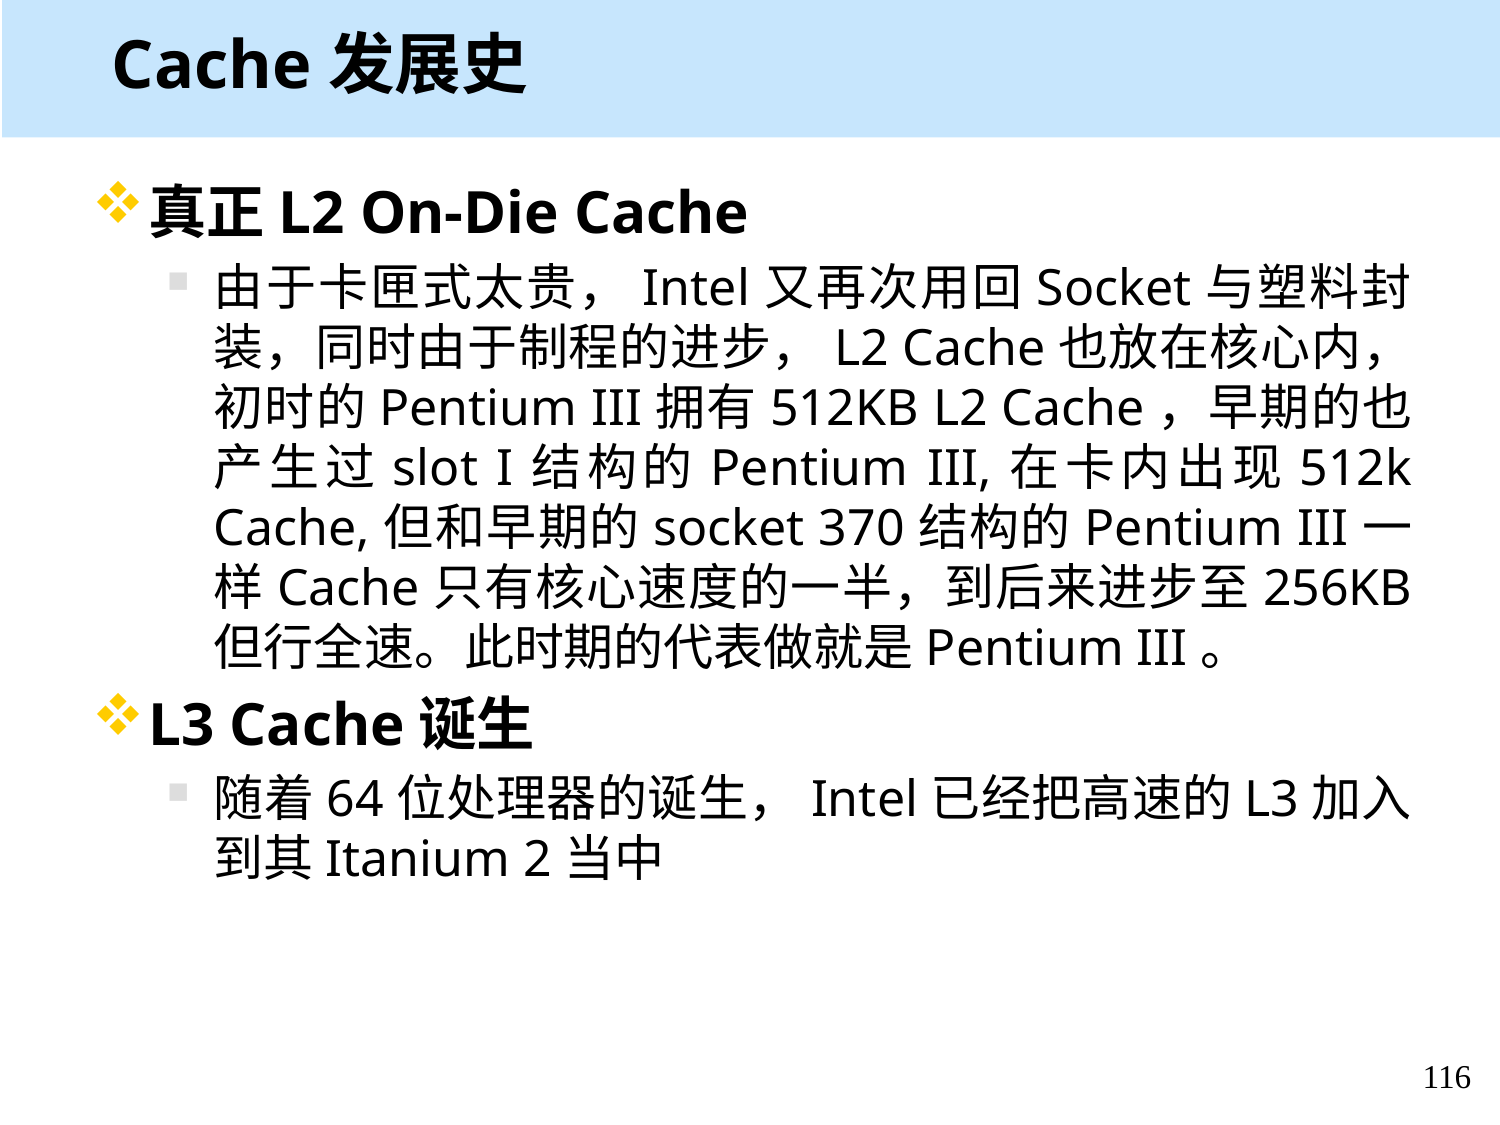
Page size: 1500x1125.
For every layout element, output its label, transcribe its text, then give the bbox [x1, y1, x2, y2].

list 真正L2 On-Die Cache 由于卡匣式太贵，Intel又再次用回Socket与塑料封装，同时由于制程的进步，L2 Cache也放在核心内，初时的Pentium III拥有512KB L2 Cache，早期的也产生过slot I结构的Pentium III,在卡内出现512k Cache,但和早期的socket 370结构的Pentium III一样Cache只有核心速度的一半，到后来进步至256KB 但行全速。此时期的代表做就是Pentium III。 L3 Cache诞生 随着64位处理器的诞生，Intel已经把高速的L3加入到其Itanium 2当中 [76, 167, 1428, 981]
title Cache发展史 [96, 11, 1385, 112]
